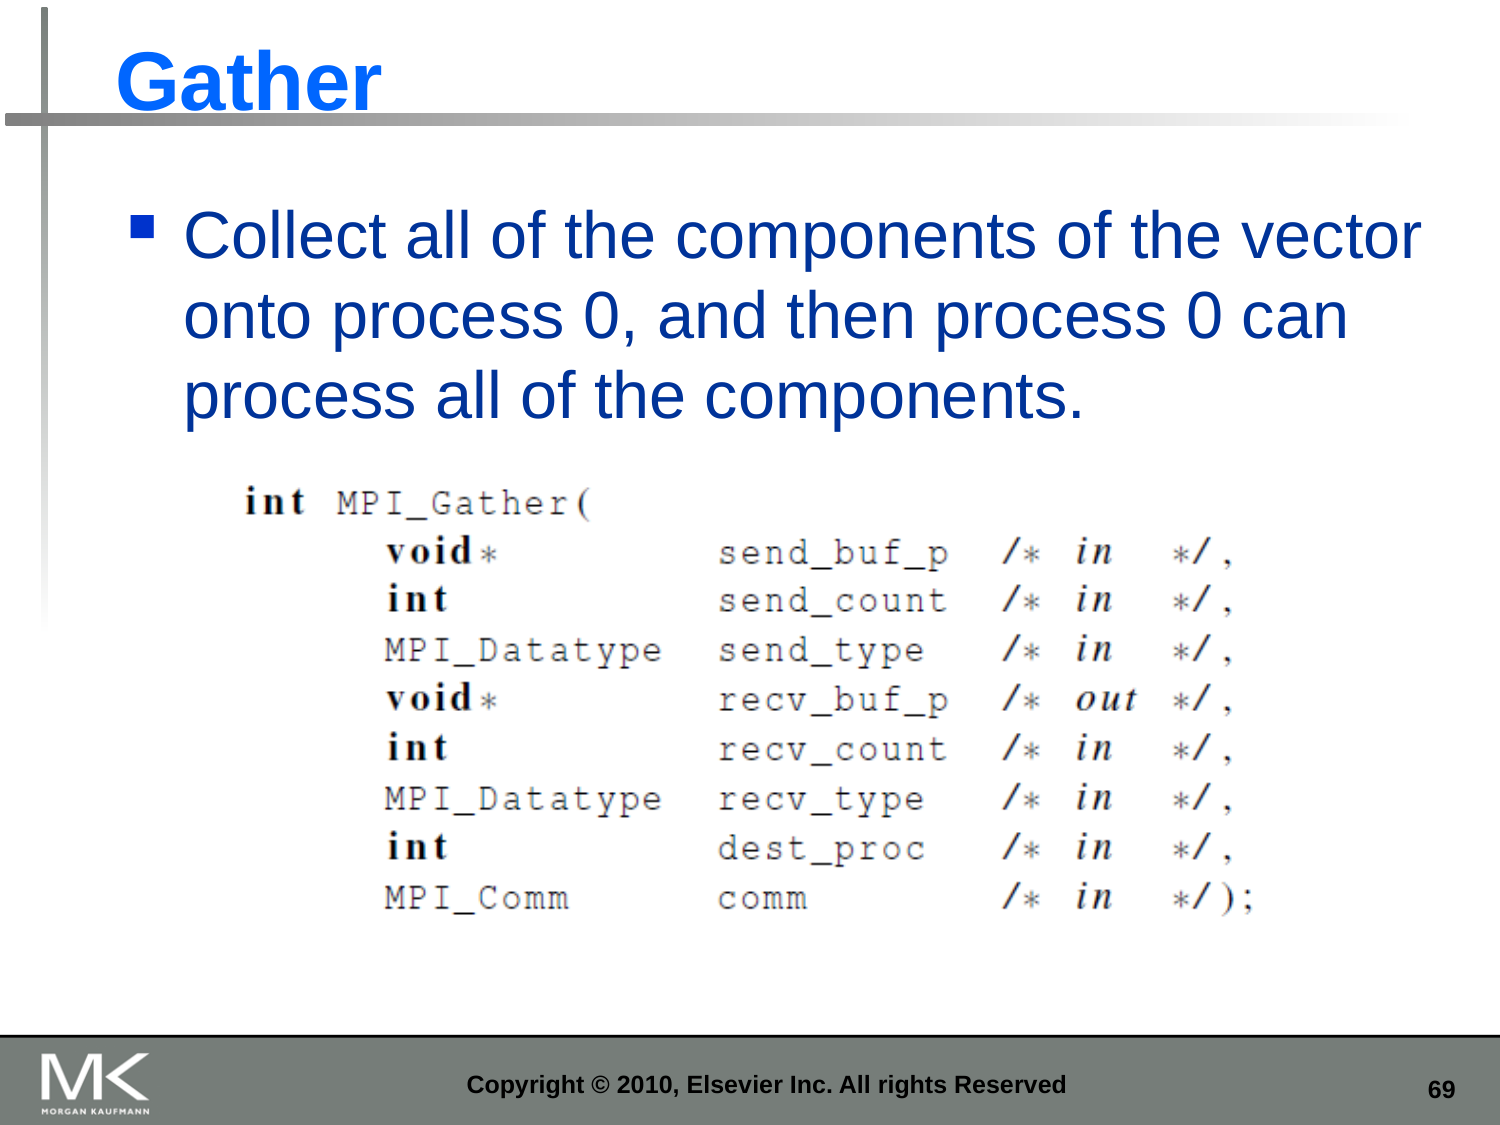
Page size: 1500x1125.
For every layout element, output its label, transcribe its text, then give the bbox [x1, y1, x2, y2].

footer Copyright © 2010, Elsevier Inc. All rights Reserved [170, 1046, 1365, 1106]
title Gather [100, 19, 1459, 135]
picture [29, 1046, 160, 1123]
list Collect all of the components of the vector onto process 0, and then process 0 can process all of the components. [112, 184, 1469, 528]
picture [229, 467, 1266, 934]
